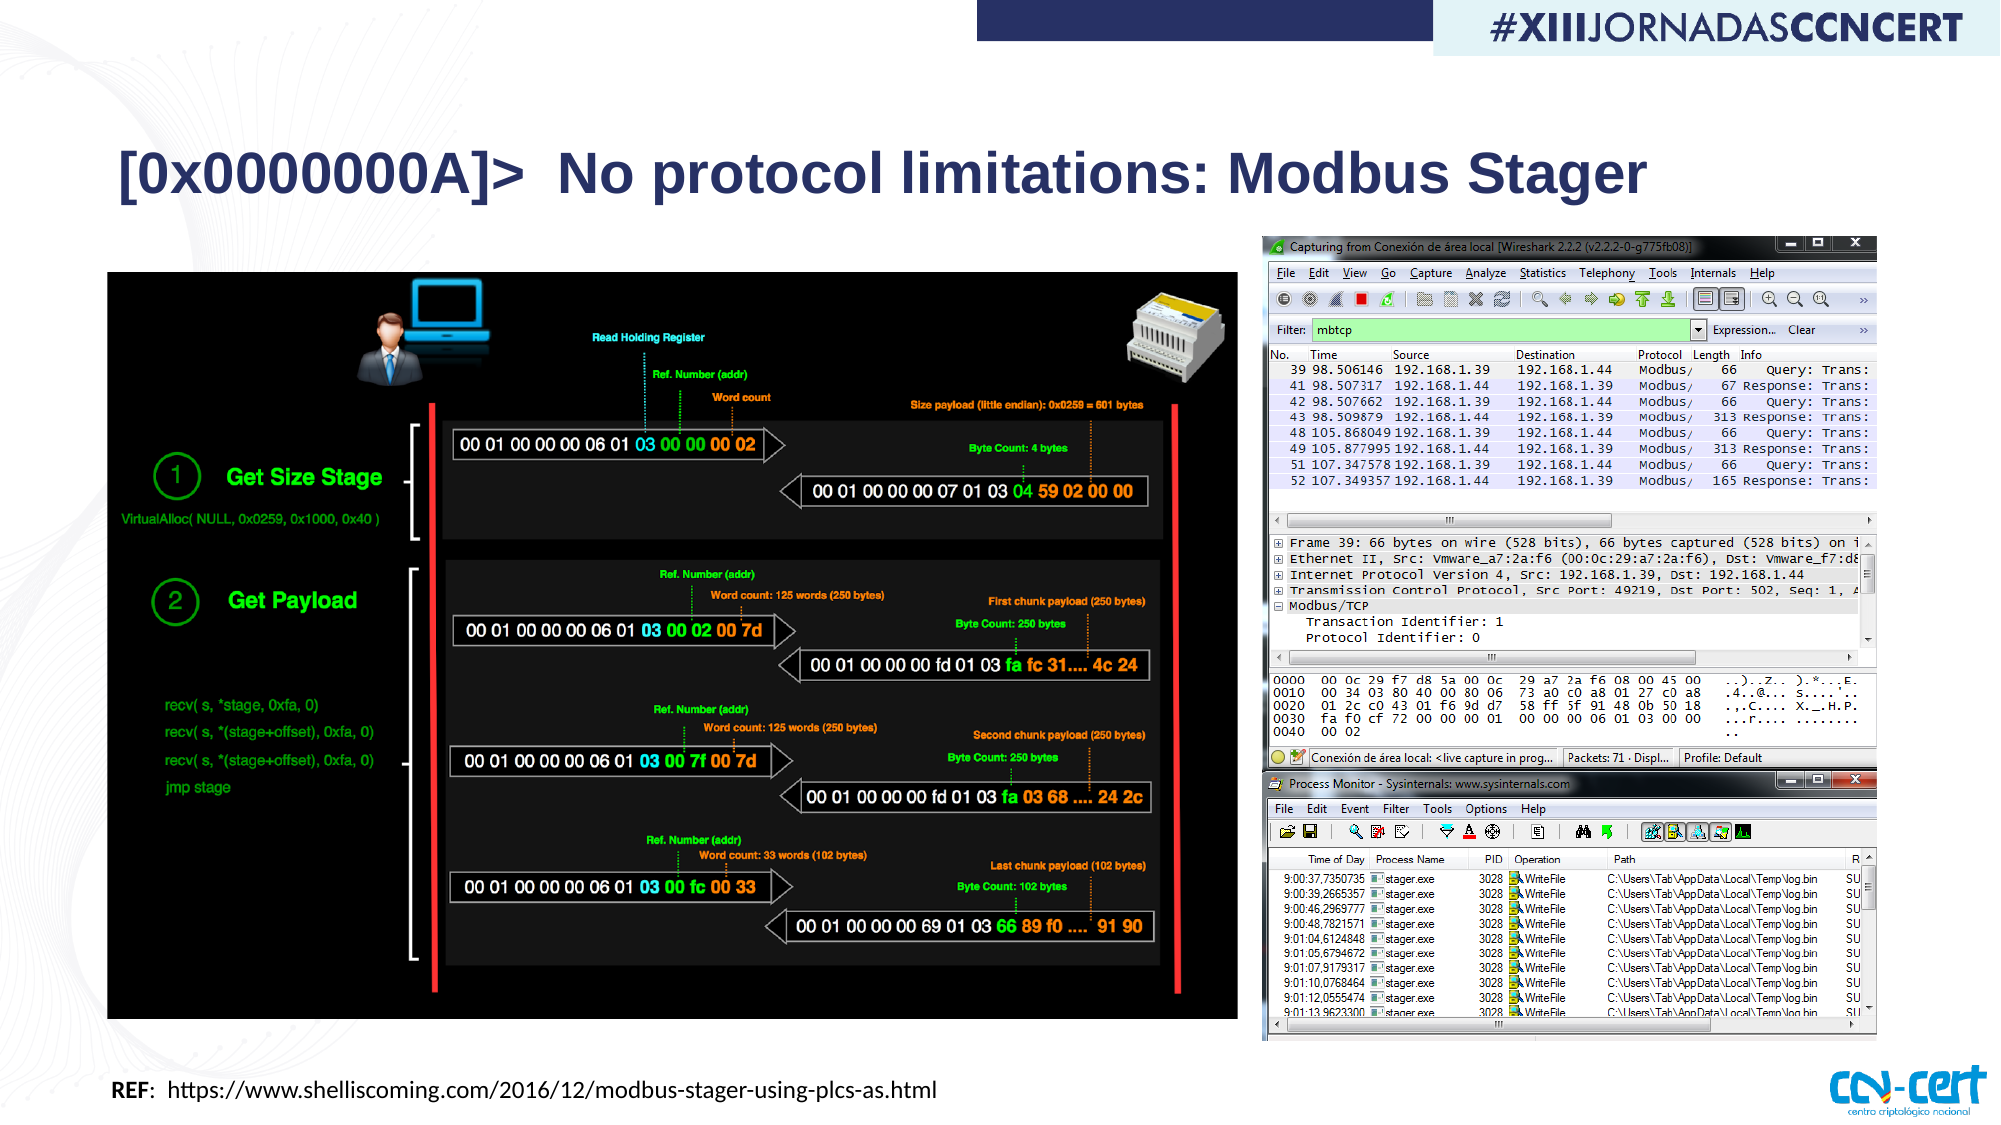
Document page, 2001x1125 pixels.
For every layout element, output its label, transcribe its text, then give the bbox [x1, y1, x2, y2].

text_box REF: https://www.shelliscoming.com/2016/12/modbus-stager-using-plcs-as.html [96, 1066, 1556, 1125]
picture [1937, 1086, 1951, 1095]
picture [1980, 1065, 1987, 1071]
title [0x0000000A]> No protocol limitations: Modbus Stager [107, 142, 1920, 207]
picture [1262, 236, 1877, 1041]
picture [107, 272, 1238, 1019]
picture [1490, 4, 1982, 42]
picture [1830, 1065, 1987, 1117]
